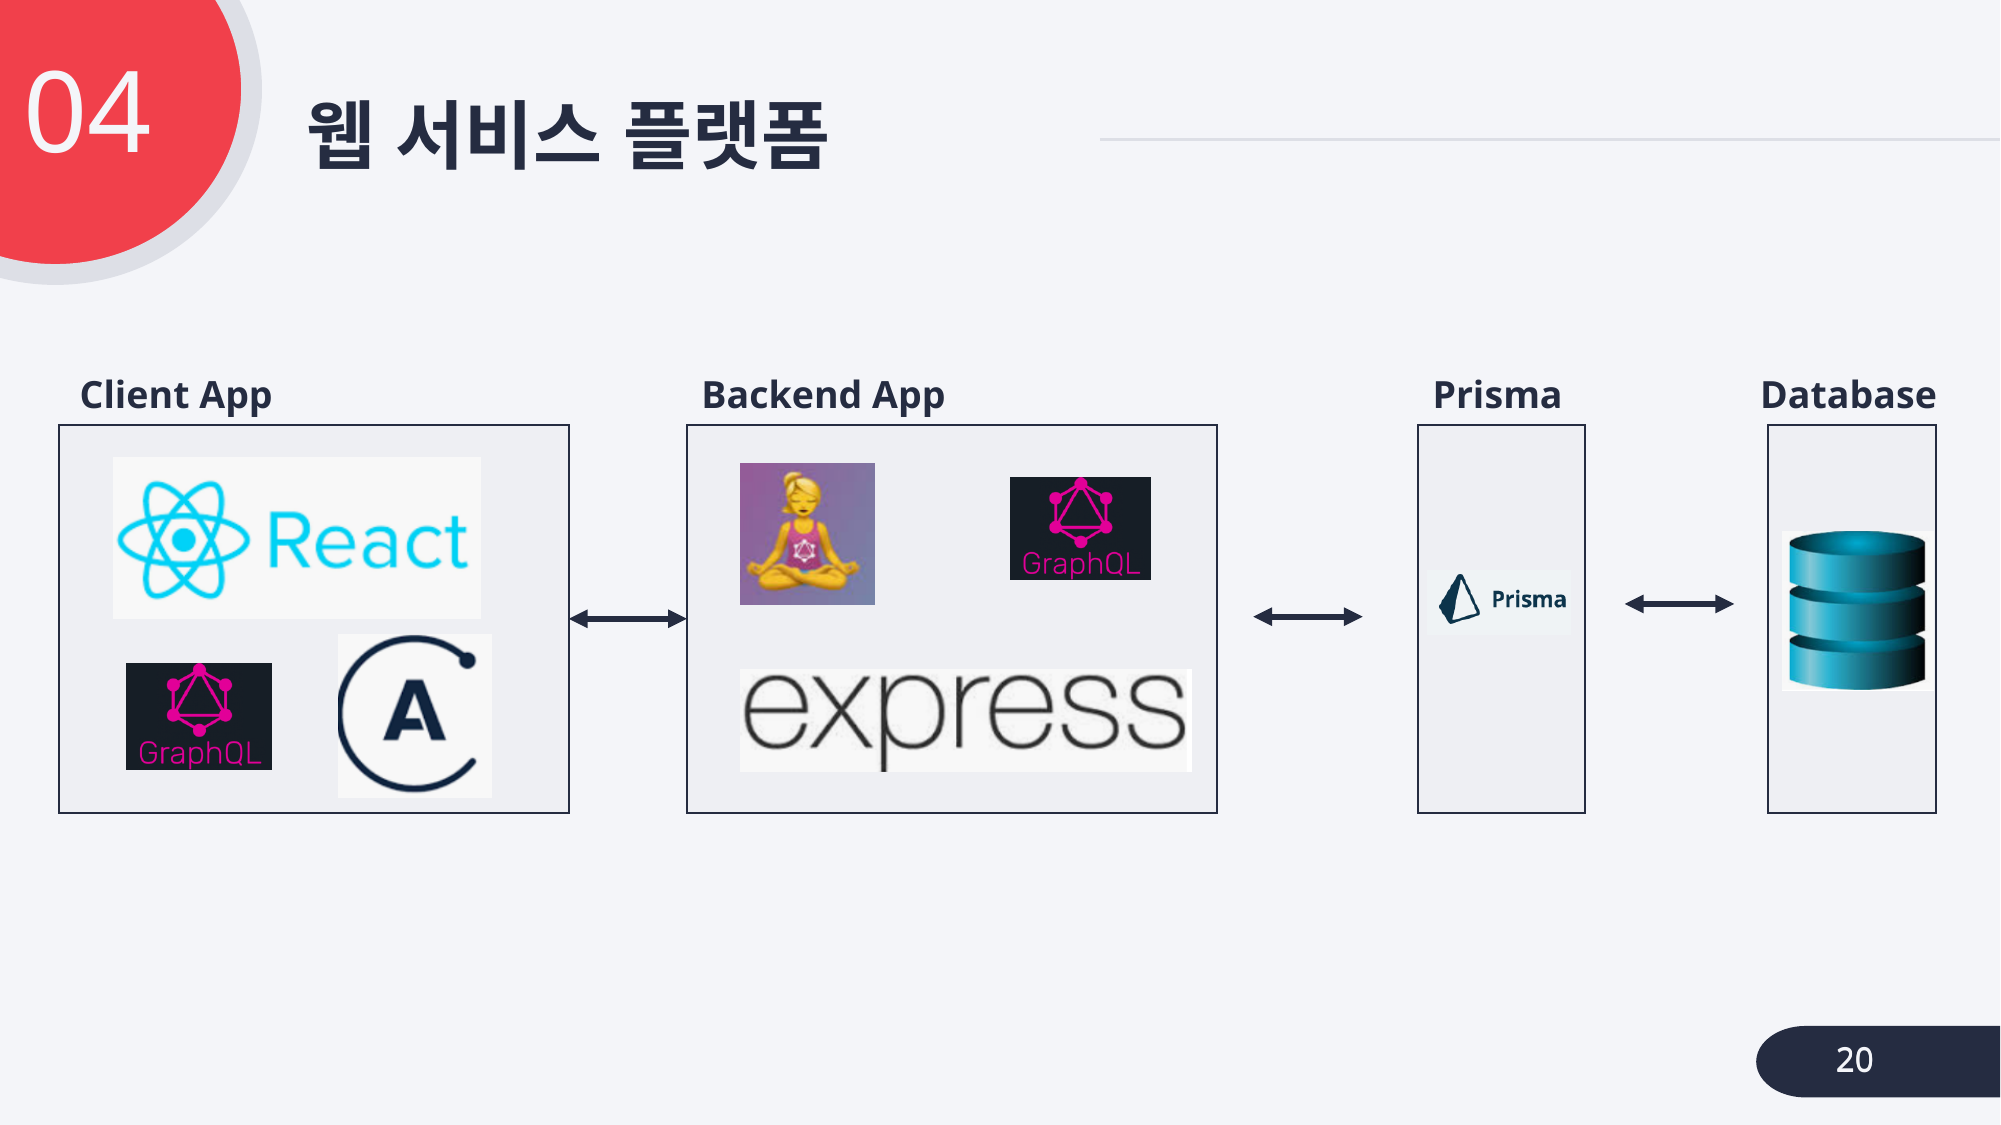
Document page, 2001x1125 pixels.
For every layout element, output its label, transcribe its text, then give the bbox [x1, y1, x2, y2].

title 웹 서비스 플랫폼 [290, 89, 1100, 191]
text_box [58, 424, 570, 814]
picture [1010, 477, 1151, 580]
picture [338, 634, 492, 798]
picture [1884, 536, 1891, 545]
picture [126, 663, 272, 770]
picture [1845, 540, 1851, 550]
text_box Prisma [1417, 364, 1745, 424]
picture [1825, 539, 1834, 546]
text_box [1417, 424, 1586, 814]
picture [740, 463, 875, 605]
picture [1782, 531, 1934, 691]
picture [740, 669, 1192, 772]
picture [1867, 535, 1872, 543]
text_box [686, 424, 1218, 814]
picture [1427, 570, 1571, 635]
text_box Database [1745, 364, 2000, 424]
picture [112, 457, 481, 619]
list 04 [0, 47, 167, 186]
text_box 20 [1820, 1031, 1984, 1092]
text_box Backend App [686, 364, 1151, 424]
text_box Client App [64, 364, 529, 424]
text_box [1767, 424, 1937, 814]
